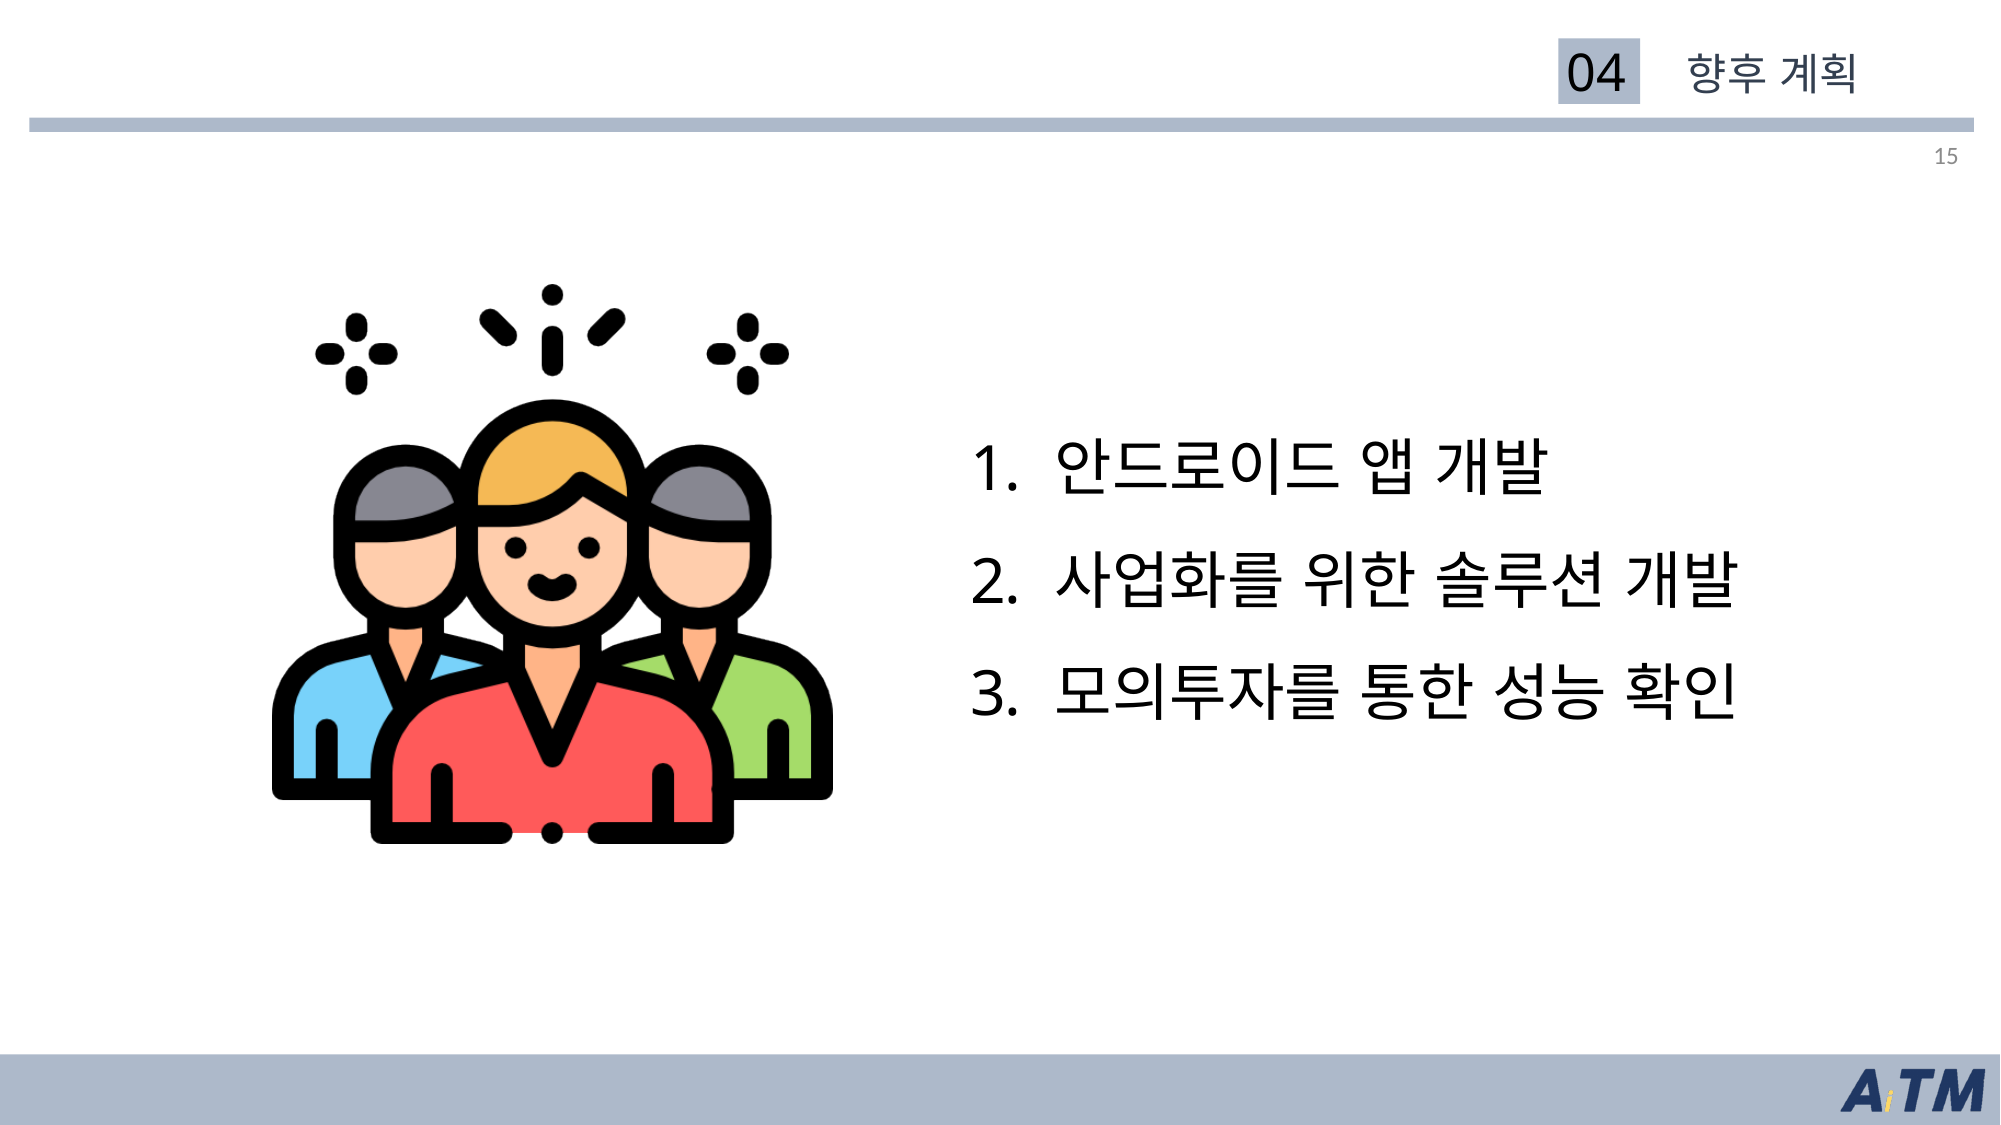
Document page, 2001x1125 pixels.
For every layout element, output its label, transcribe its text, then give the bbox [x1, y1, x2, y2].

text_box 04 [1551, 32, 1660, 110]
text_box 안드로이드 앱 개발 사업화를 위한 솔루션 개발 모의투자를 통한 성능 확인 [955, 383, 1832, 736]
text_box 향후 계획 [1660, 39, 2000, 107]
text_box 15 [1523, 124, 1974, 185]
text_box [28, 117, 1975, 133]
picture [1831, 1058, 1993, 1117]
picture [272, 284, 833, 845]
text_box [0, 1053, 2000, 1125]
